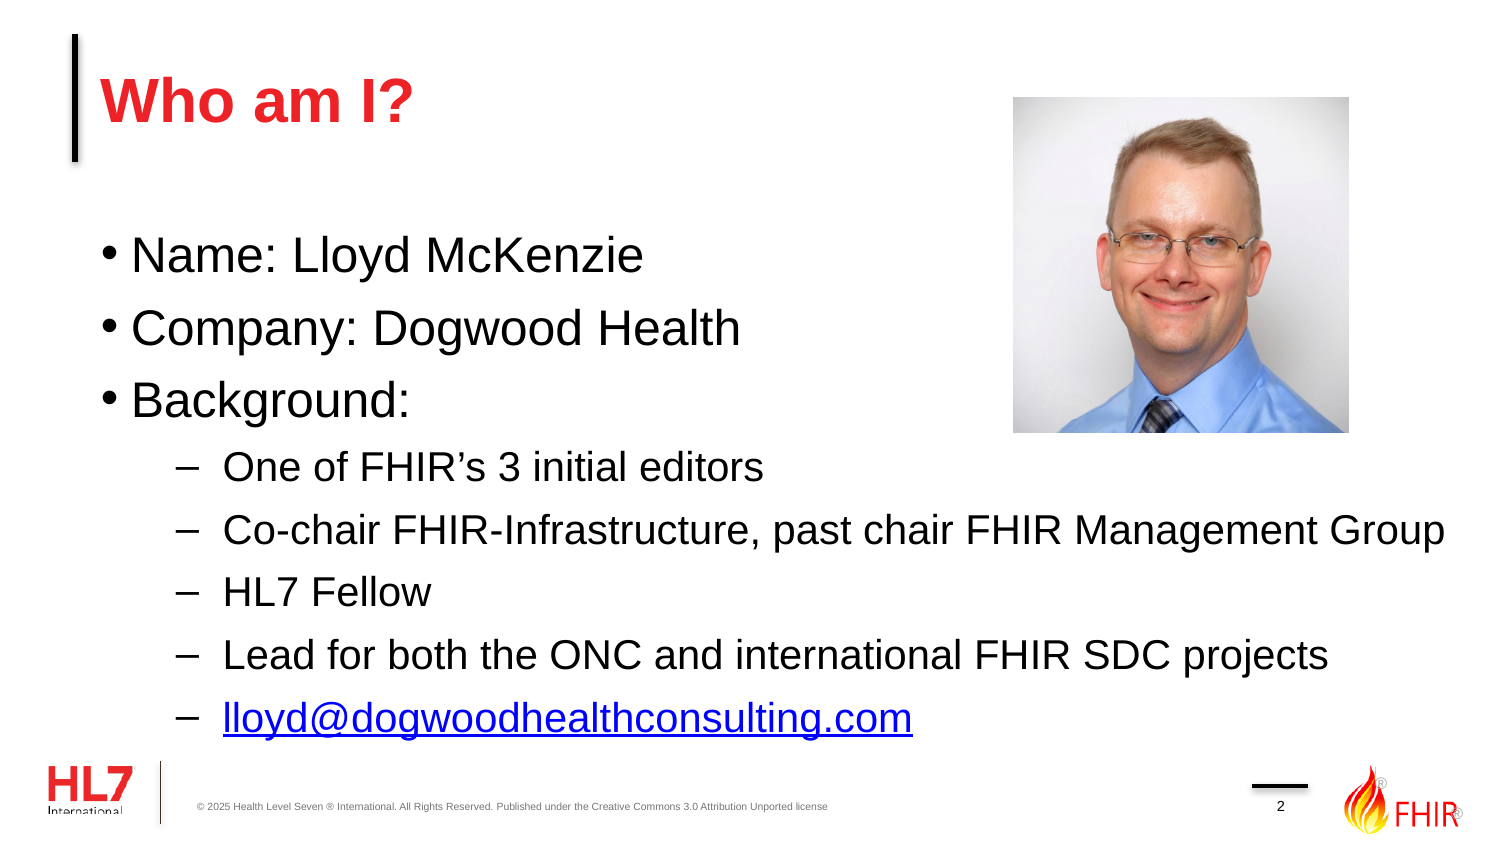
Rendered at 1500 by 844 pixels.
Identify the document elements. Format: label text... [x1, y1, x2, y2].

picture [1012, 97, 1349, 434]
footer © 2025 Health Level Seven ® International. All Rights Reserved. Published under the Creative Commons 3.0 Attribution Unported license [196, 786, 941, 813]
title Who am I? [100, 33, 1451, 163]
list Name: Lloyd McKenzie Company: Dogwood Health Background: One of FHIR’s 3 initial editors Co-chair FHIR-Infrastructure, past chair FHIR Management Group HL7 Fellow Lead for both the ONC and international FHIR SDC projects lloyd@dogwoodhealthconsulting.com [100, 222, 1451, 731]
slide_number 2 [1258, 786, 1304, 814]
picture [1339, 760, 1463, 837]
